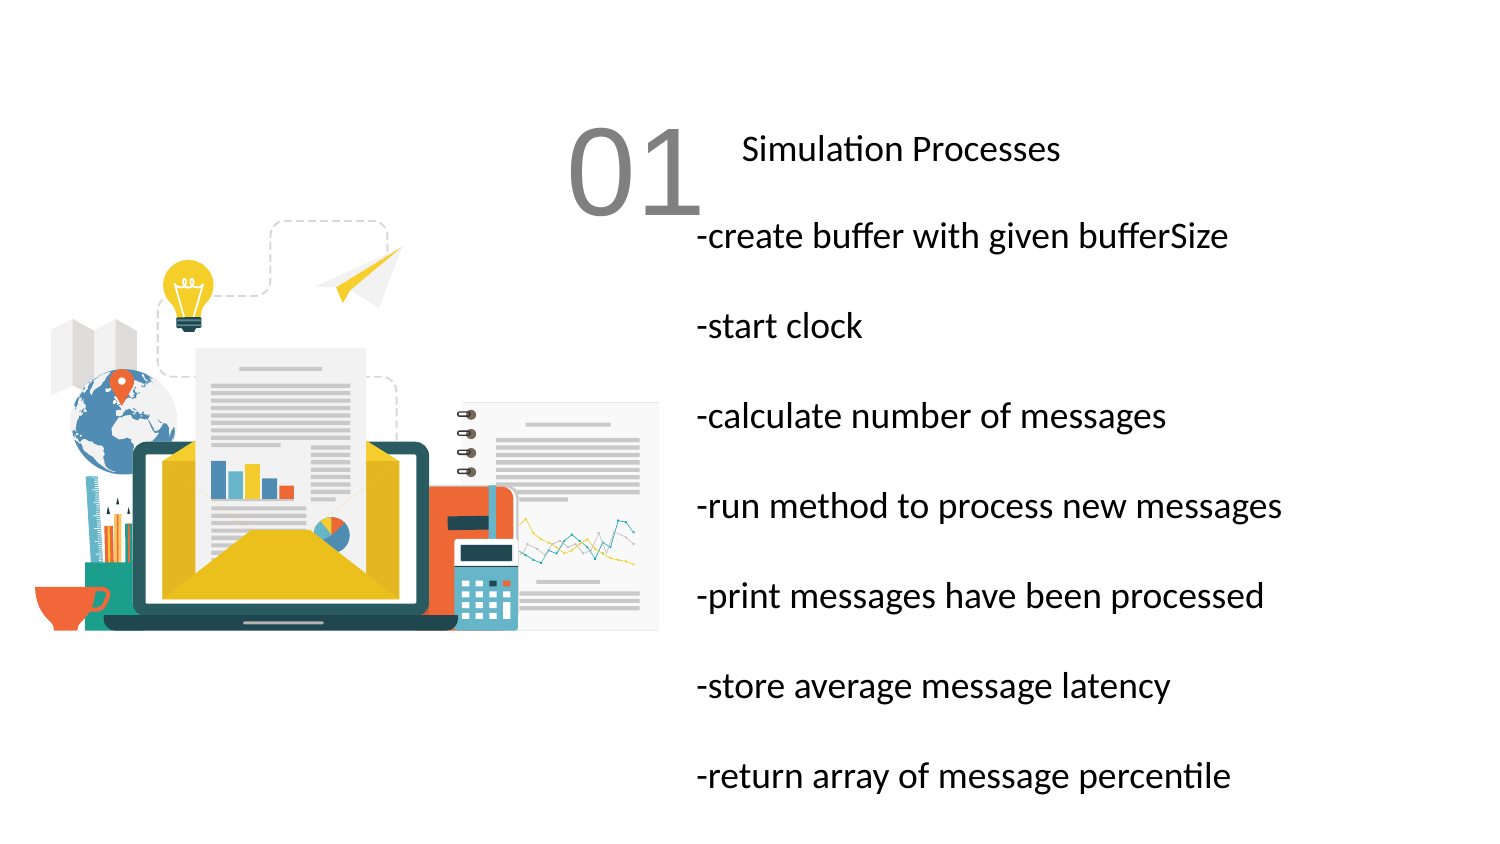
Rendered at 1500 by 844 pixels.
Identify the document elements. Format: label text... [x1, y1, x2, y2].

text_box 01 [533, 84, 740, 246]
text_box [34, 219, 659, 631]
text_box -create buffer with given bufferSize -start clock -calculate number of messages -run method to process new messages -print messages have been processed -store average message latency -return array of message percentile [681, 203, 1414, 804]
text_box Simulation Processes [727, 116, 1189, 176]
